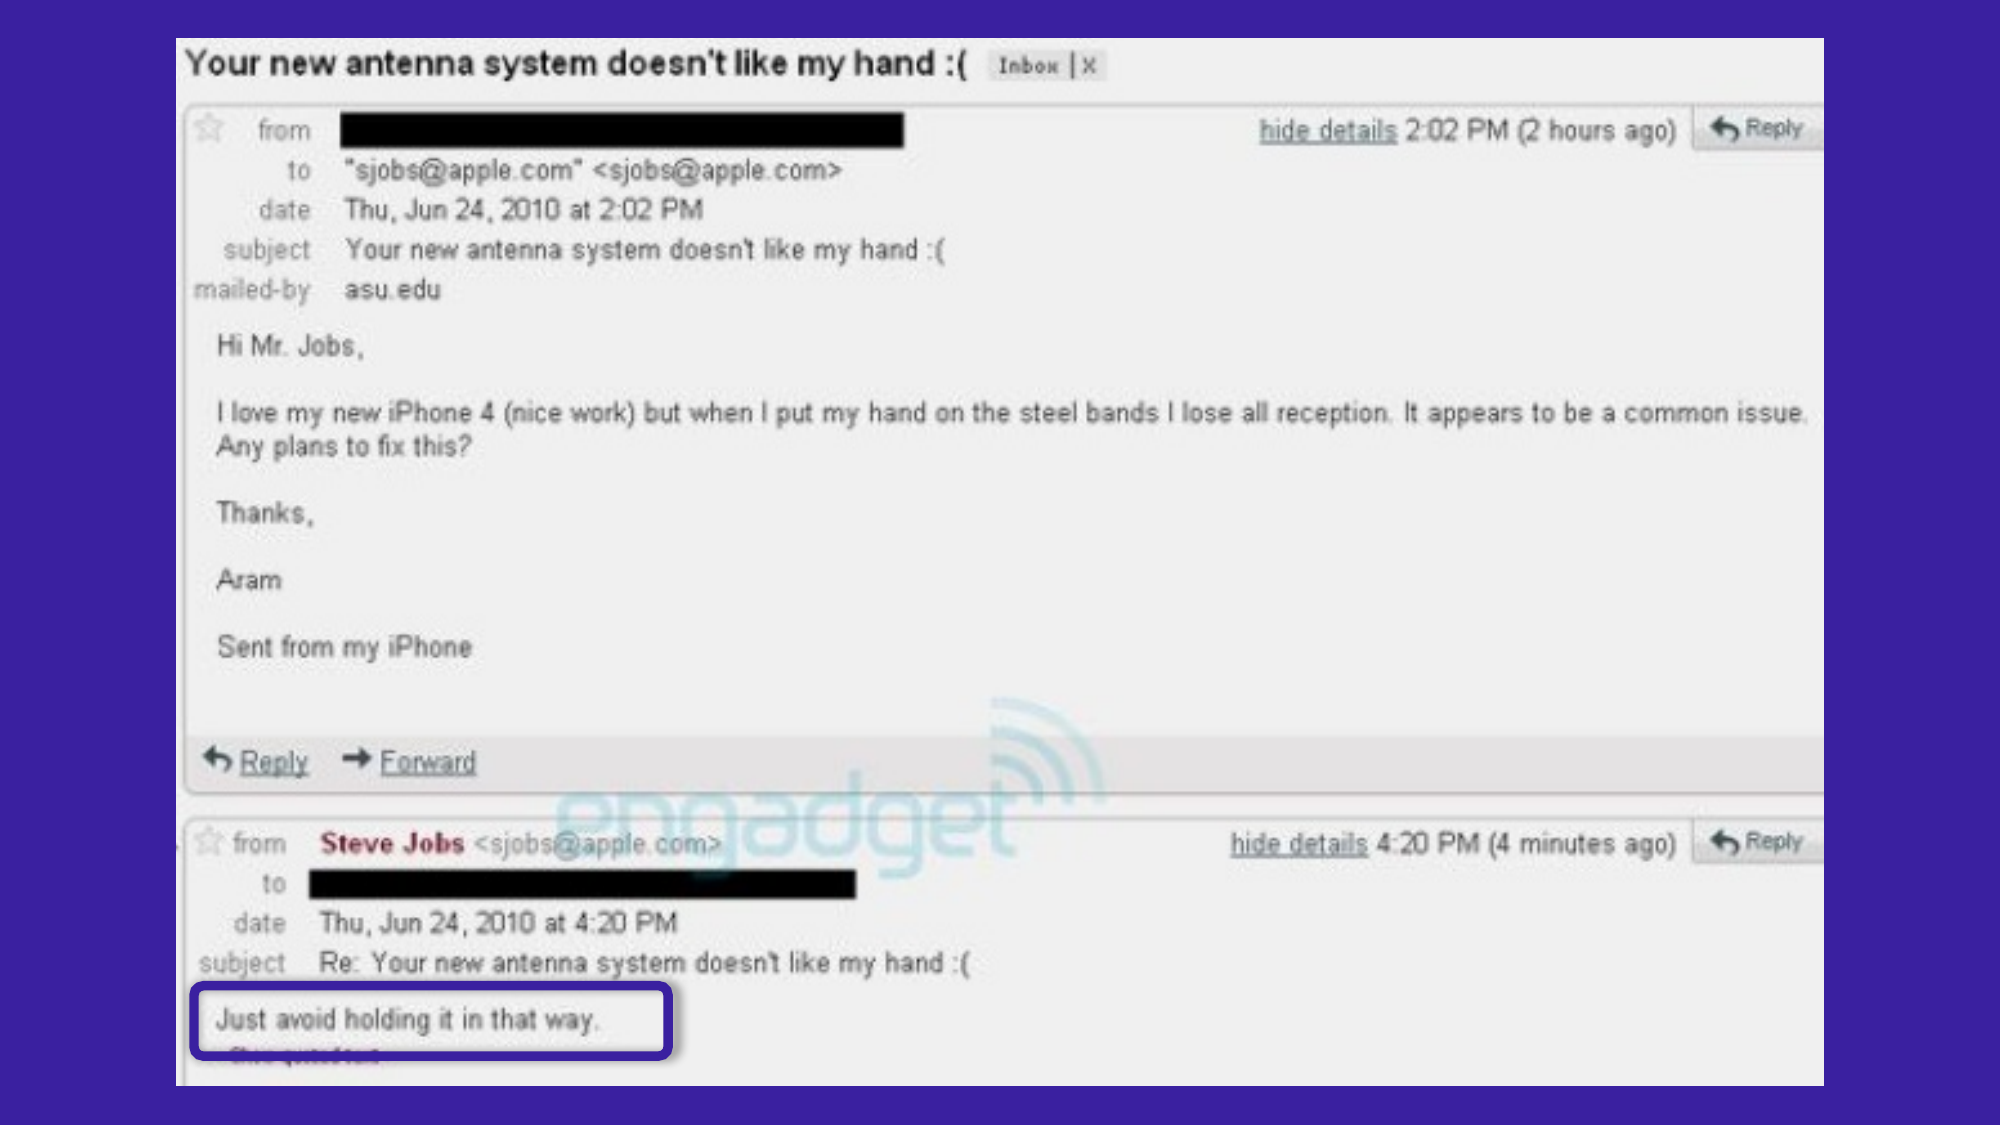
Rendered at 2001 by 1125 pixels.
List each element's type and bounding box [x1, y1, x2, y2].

picture [176, 38, 1824, 1086]
